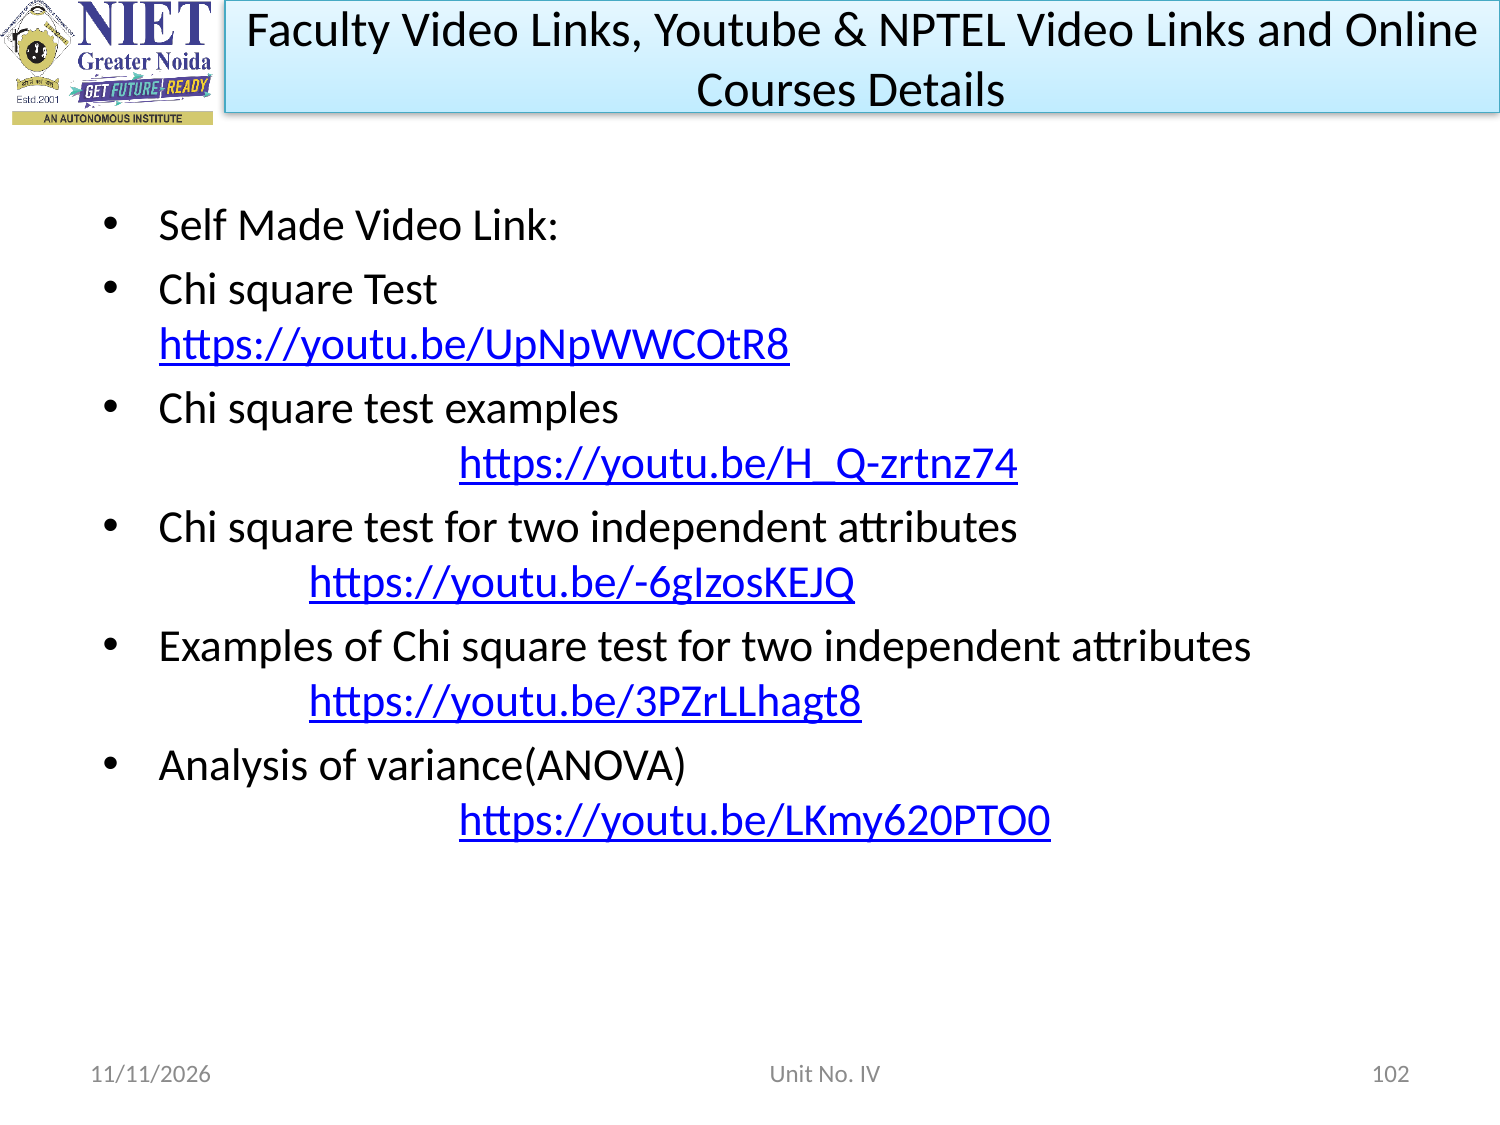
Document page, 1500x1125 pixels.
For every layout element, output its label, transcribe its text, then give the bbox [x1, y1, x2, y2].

footer Unit No. IV [412, 1042, 1074, 1103]
picture [0, 0, 213, 125]
slide_number 102 [1074, 1042, 1425, 1103]
list Self Made Video Link: Chi square Test https://youtu.be/UpNpWWCOtR8 Chi square test examples https://youtu.be/H_Q-zrtnz74 Chi square test for two independent attributes https://youtu.be/-6gIzosKEJQ Examples of Chi square test for two independent attributes https://youtu.be/3PZrLLhagt8 Analysis of variance(ANOVA) https://youtu.be/LKmy620PTO0 [87, 187, 1438, 930]
text_box Faculty Video Links, Youtube & NPTEL Video Links and Online Courses Details [224, 0, 1500, 113]
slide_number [75, 1042, 412, 1103]
